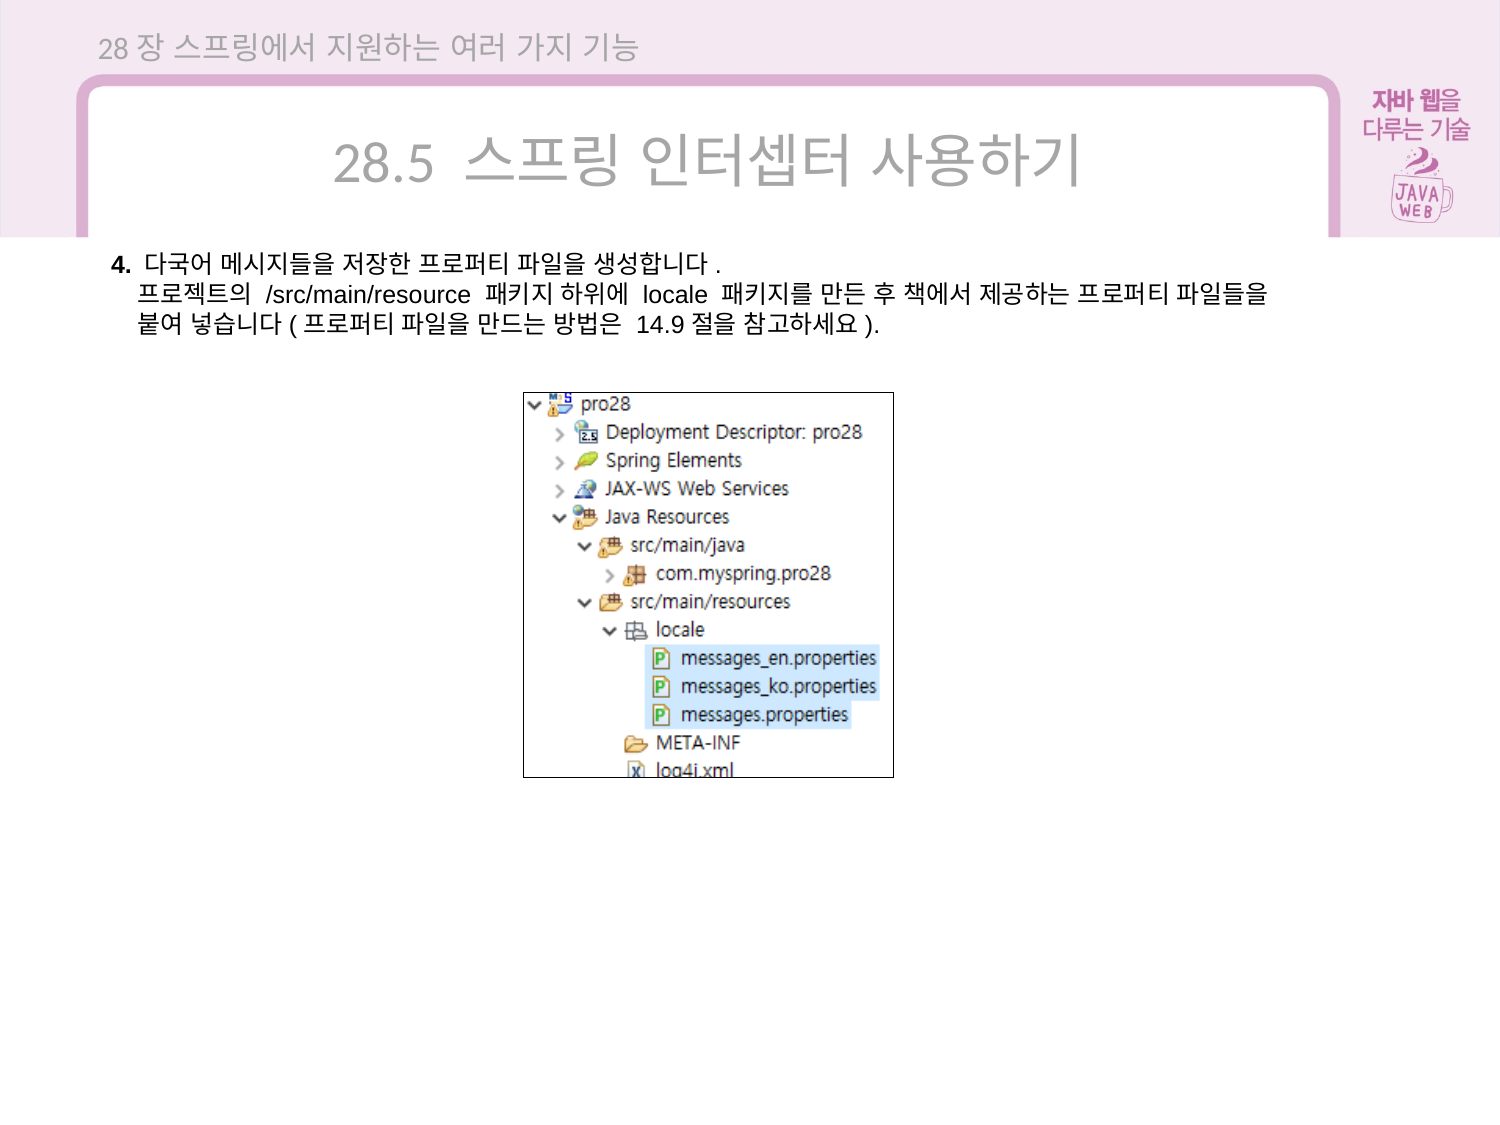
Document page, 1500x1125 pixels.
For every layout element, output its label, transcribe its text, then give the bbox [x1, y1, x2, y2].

text_box 4. 다국어 메시지들을 저장한 프로퍼티 파일을 생성합니다. 프로젝트의 /src/main/resource 패키지 하위에 locale 패키지를 만든 후 책에서 제공하는 프로퍼티 파일들을 붙여 넣습니다(프로퍼티 파일을 만드는 방법은 14.9절을 참고하세요). [96, 241, 1367, 346]
text_box 28.5 스프링 인터셉터 사용하기 [96, 117, 1321, 202]
text_box 28장 스프링에서 지원하는 여러 가지 기능 [82, 0, 1133, 74]
picture [0, 0, 1500, 1125]
